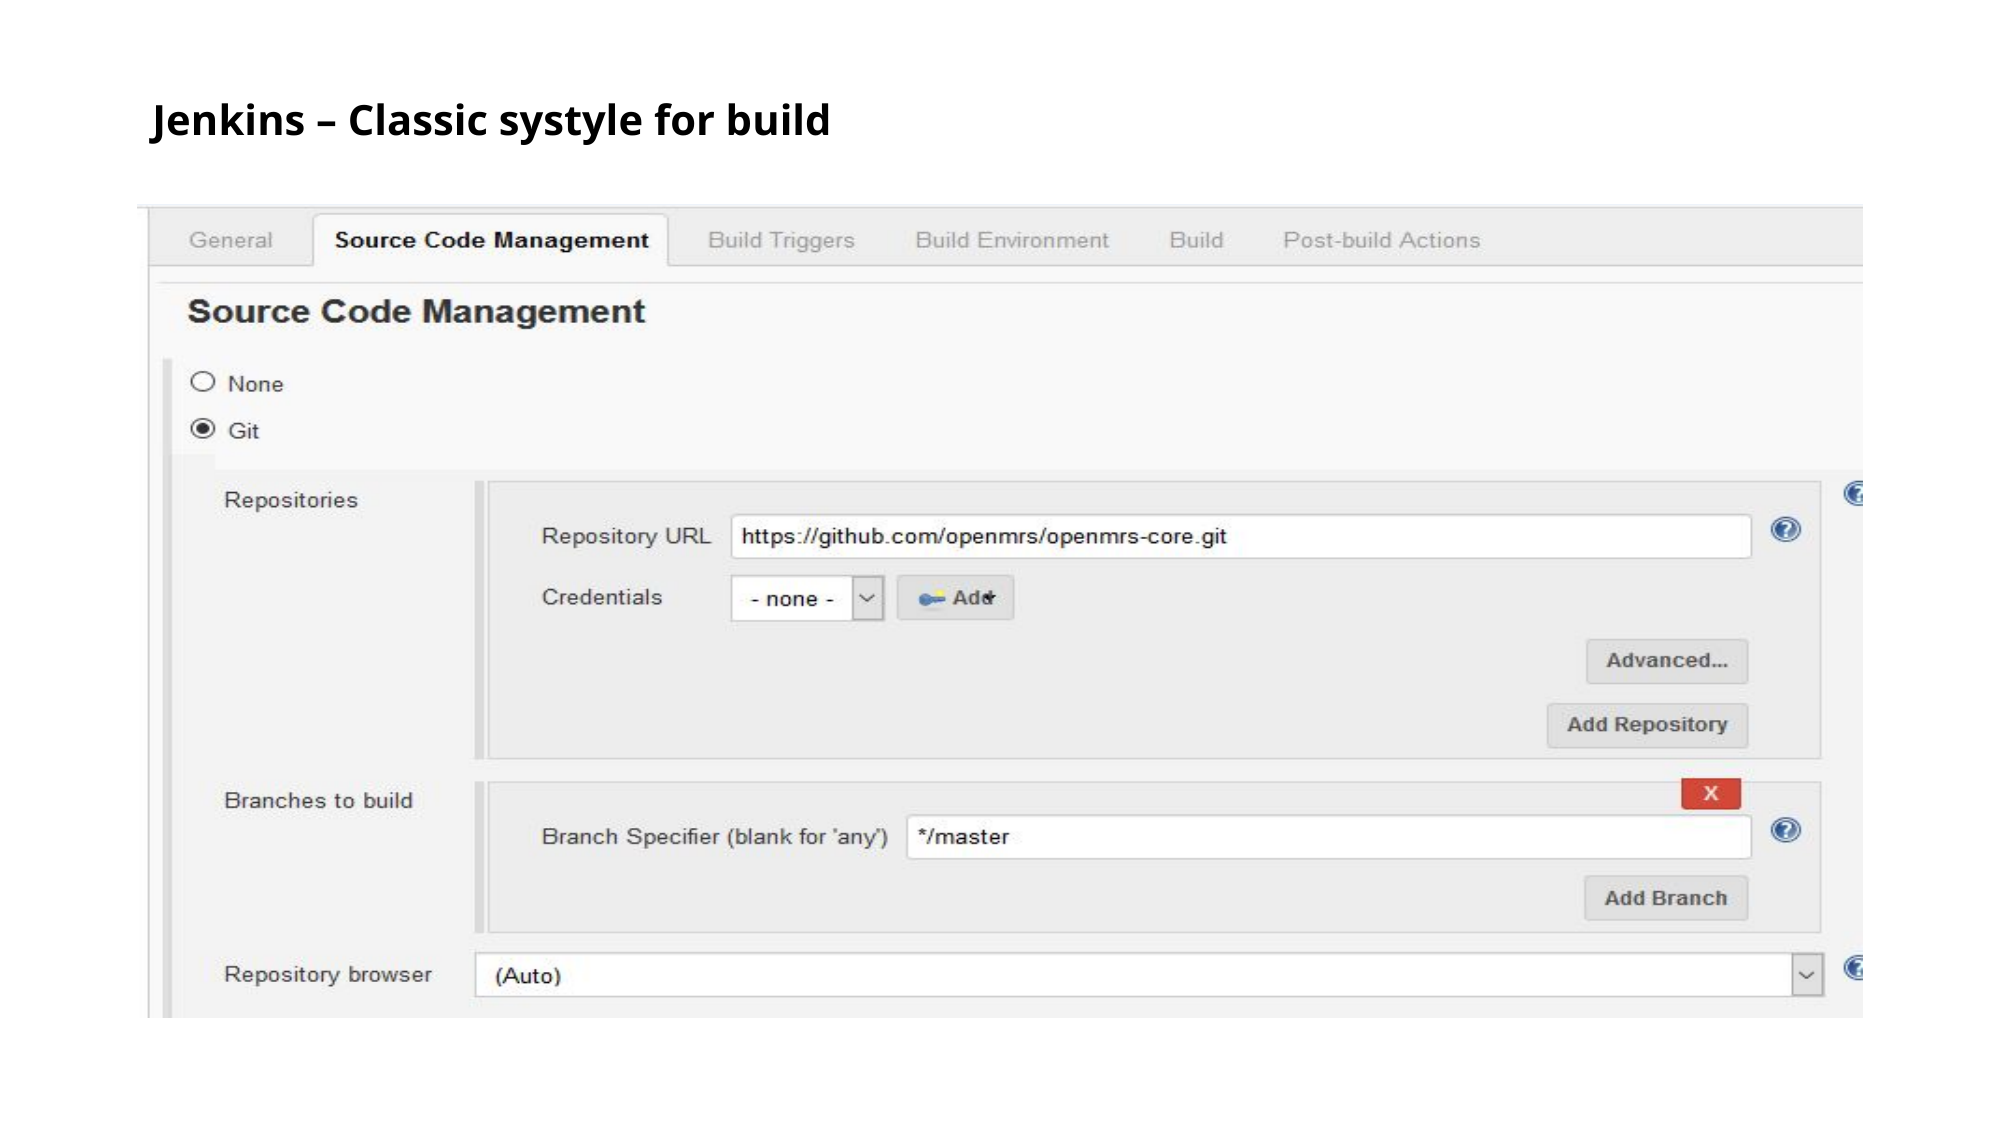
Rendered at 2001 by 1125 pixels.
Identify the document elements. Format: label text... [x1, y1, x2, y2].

picture [137, 204, 1863, 1018]
title Jenkins – Classic systyle for build [137, 59, 1863, 185]
